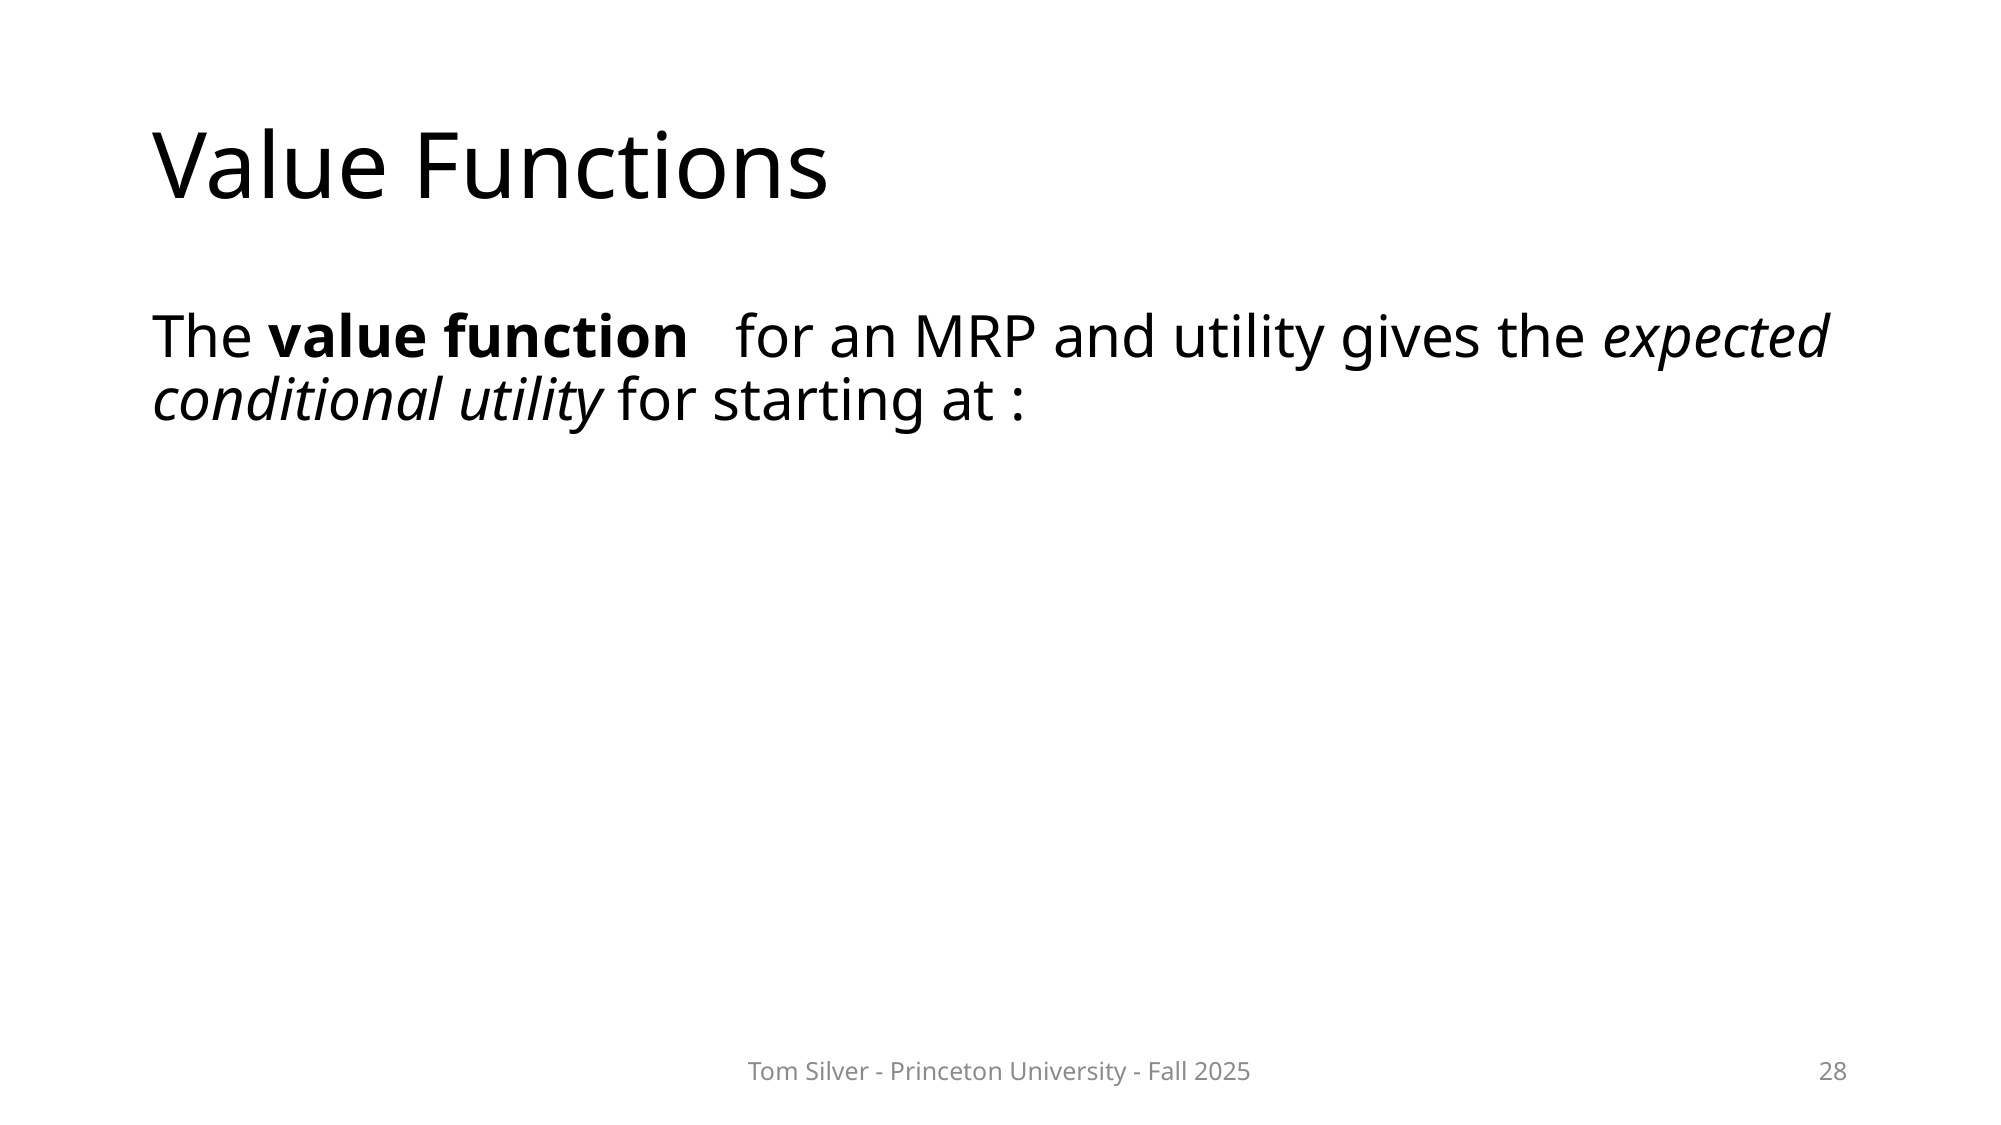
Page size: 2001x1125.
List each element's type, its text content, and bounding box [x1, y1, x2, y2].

footer Tom Silver - Princeton University - Fall 2025 [662, 1042, 1338, 1103]
title Value Functions [137, 59, 1863, 278]
slide_number 28 [1412, 1042, 1863, 1103]
